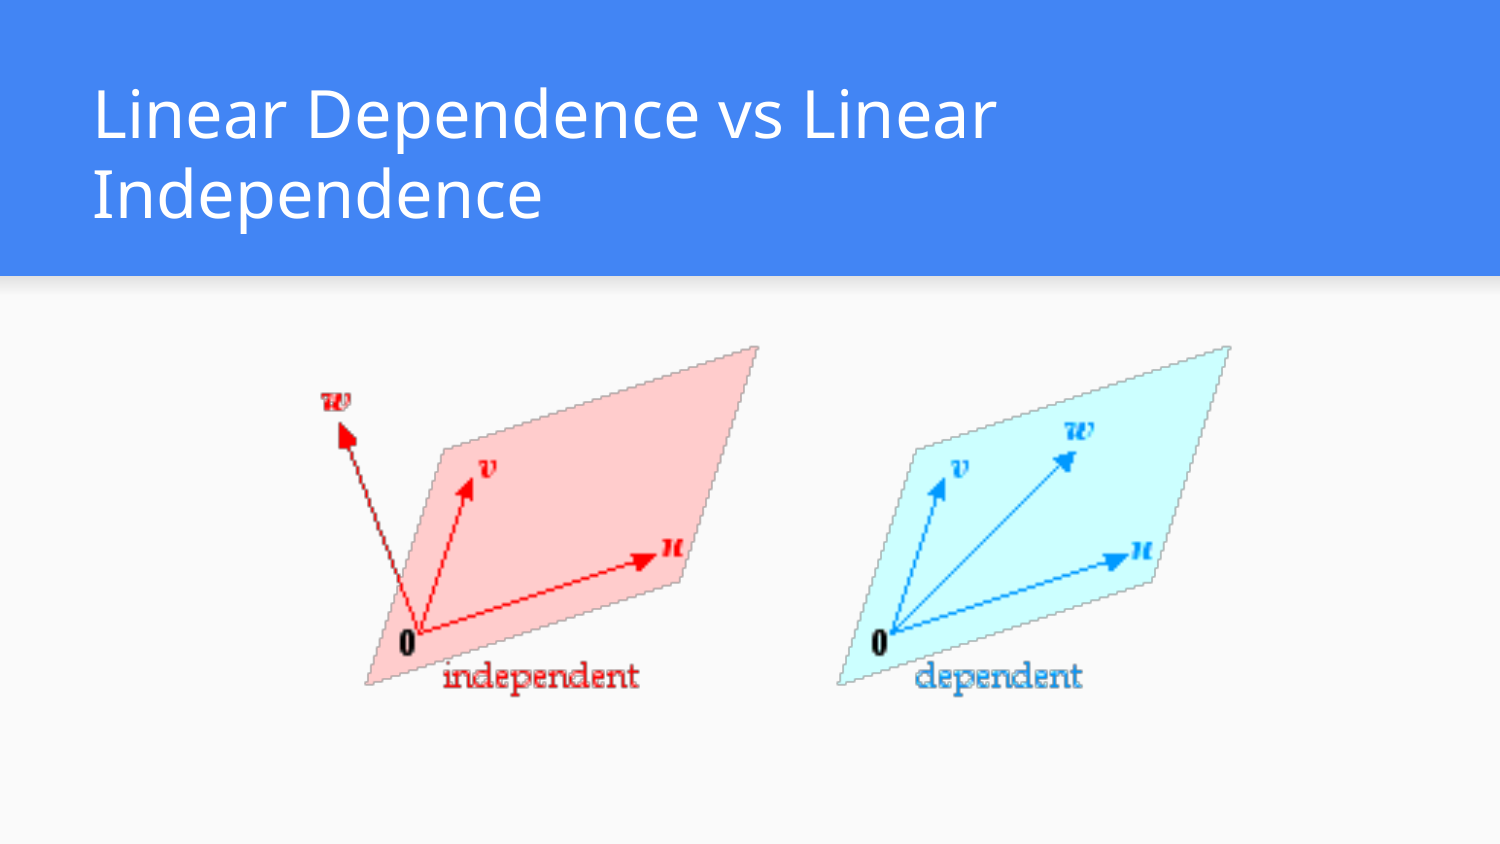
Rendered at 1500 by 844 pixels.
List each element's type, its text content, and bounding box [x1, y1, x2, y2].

title Linear Dependence vs Linear Independence [77, 121, 1427, 248]
picture [296, 332, 1258, 713]
